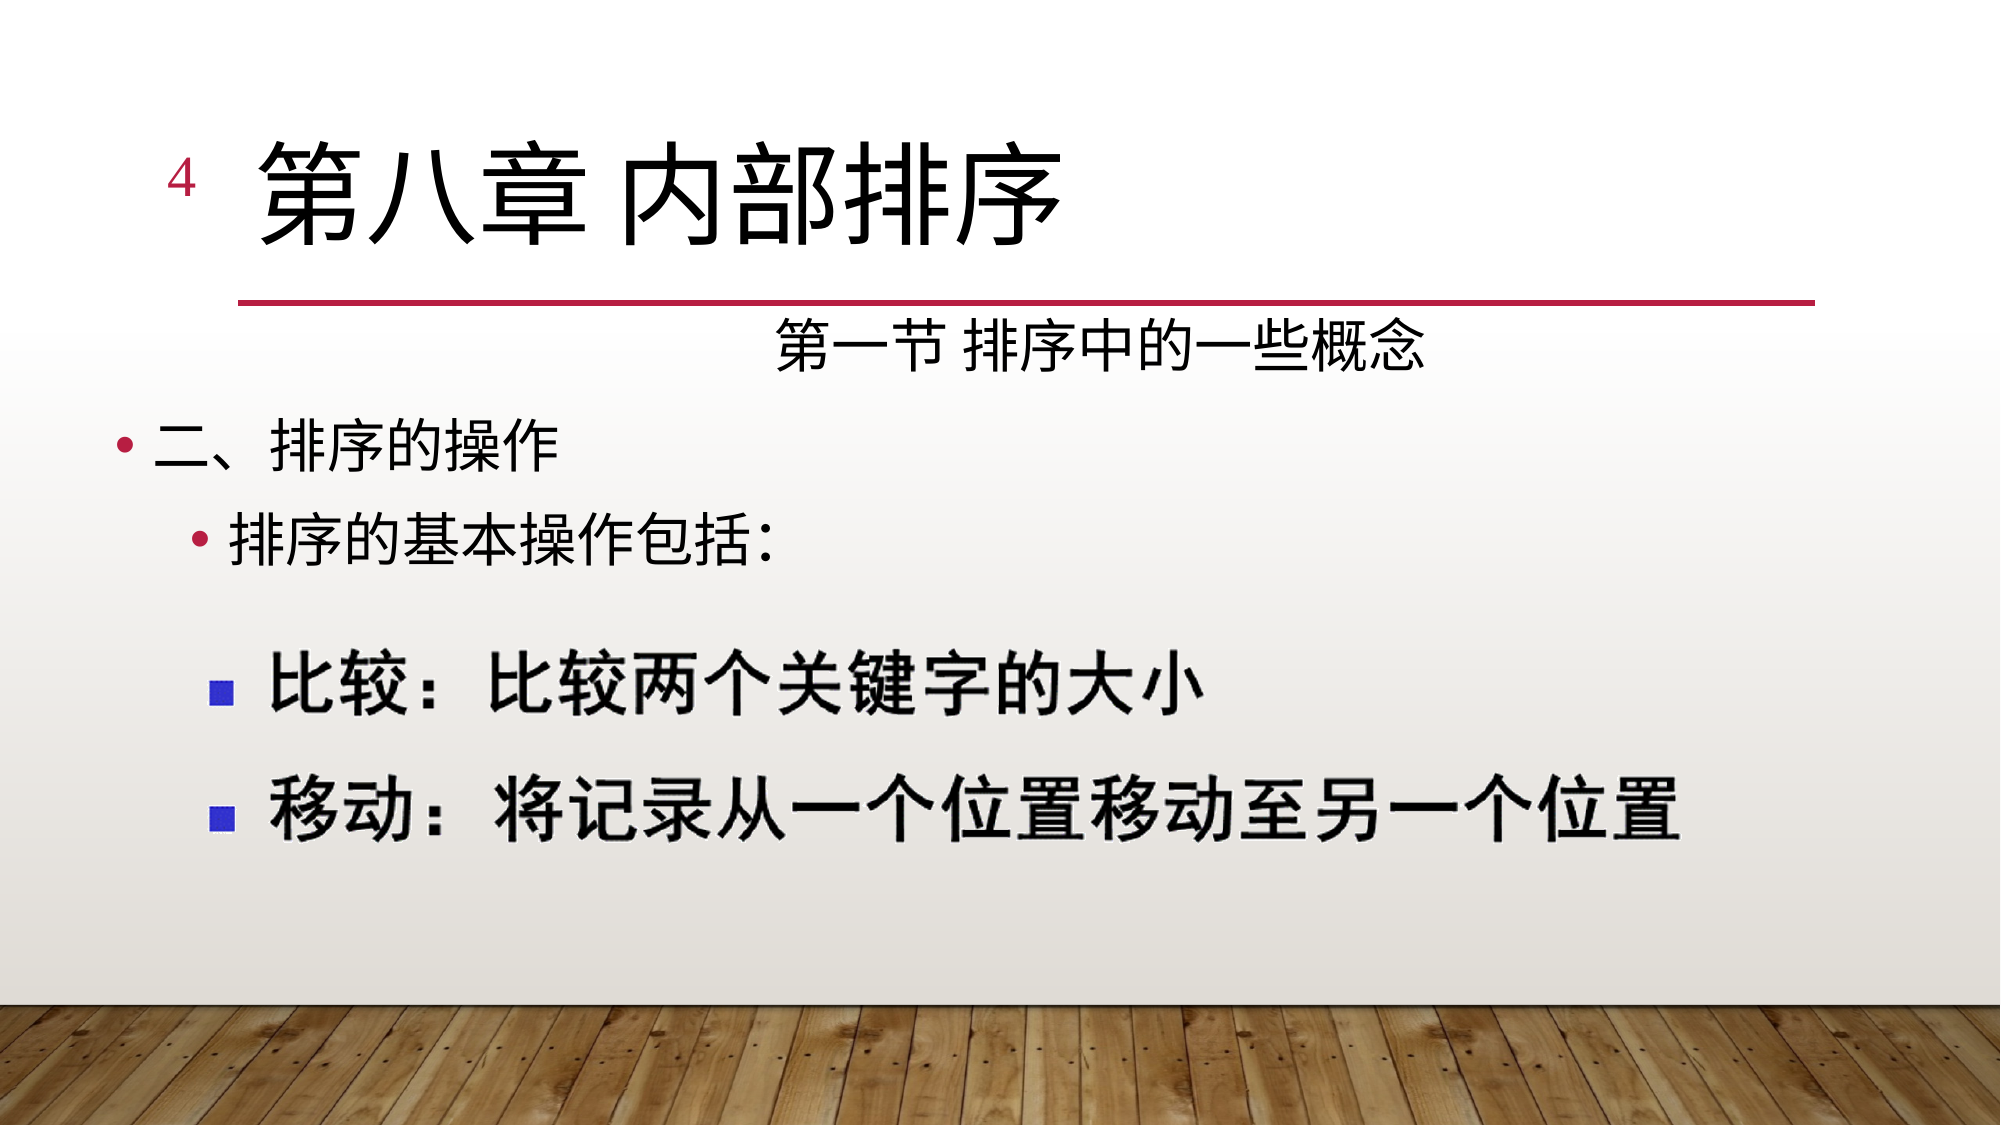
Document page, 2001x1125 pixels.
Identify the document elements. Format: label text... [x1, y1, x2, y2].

picture [197, 631, 1213, 738]
title 第八章 内部排序 [238, 131, 1814, 305]
list 二、排序的操作 排序的基本操作包括： [100, 387, 1983, 993]
text_box 第一节 排序中的一些概念 [758, 301, 1666, 387]
picture [0, 1005, 2000, 1125]
slide_number 4 [78, 131, 212, 214]
picture [180, 762, 1703, 858]
